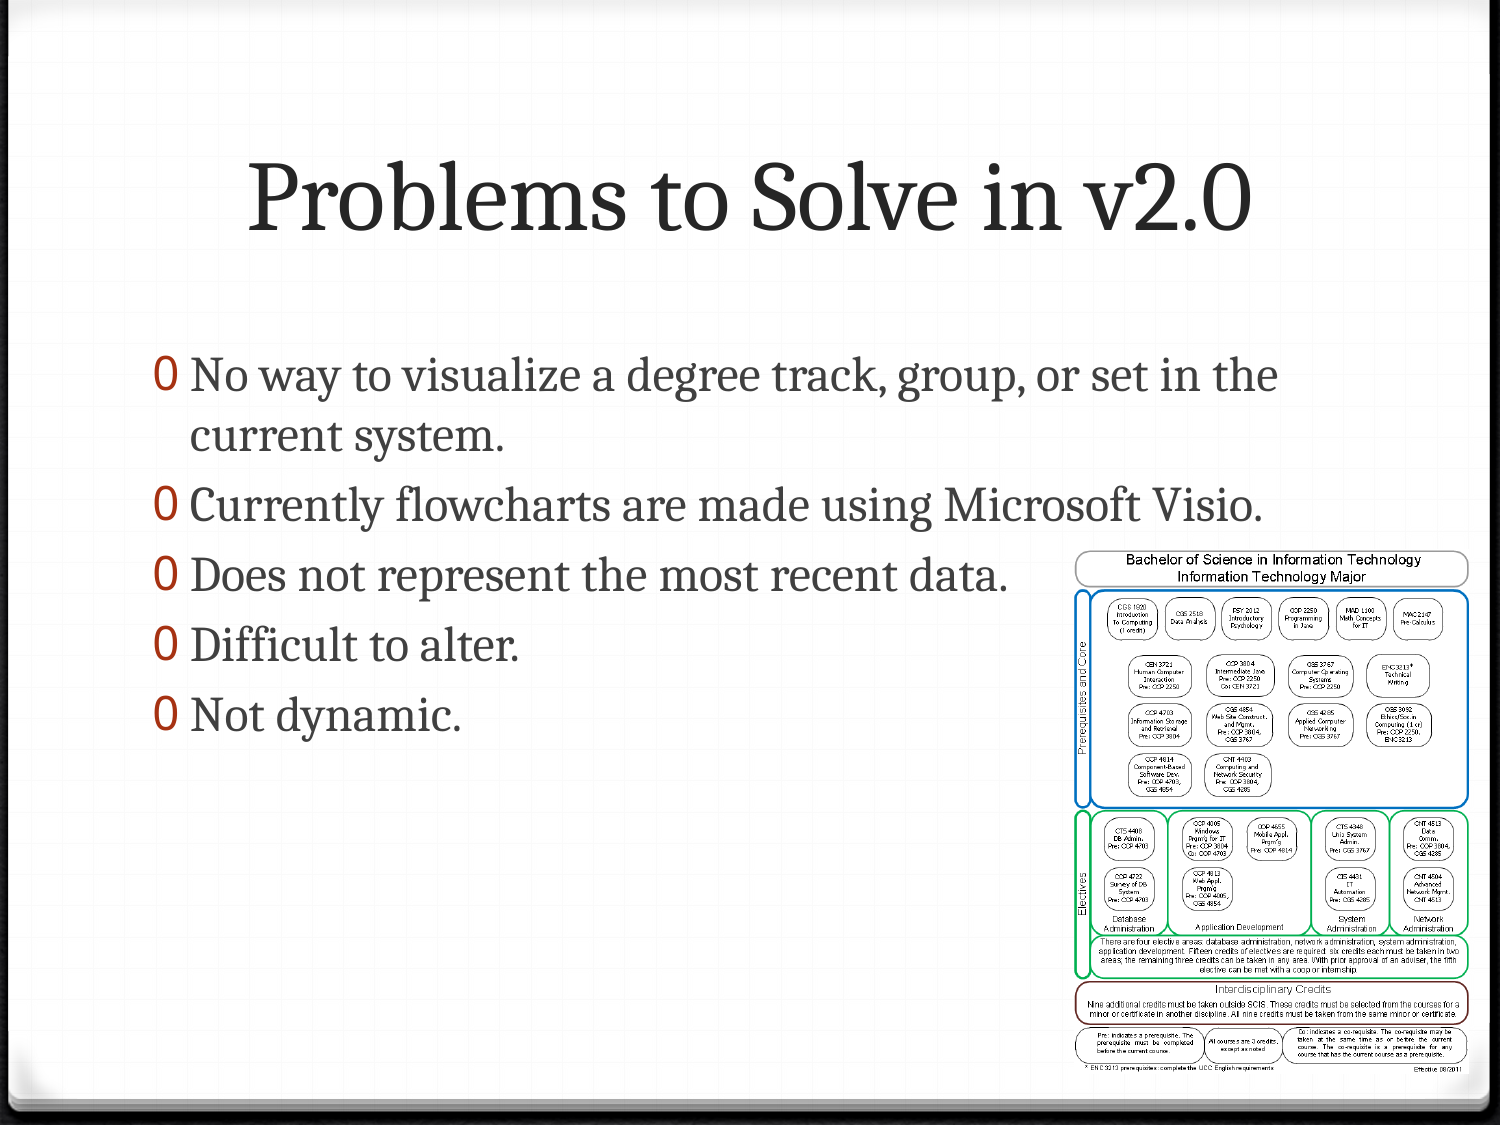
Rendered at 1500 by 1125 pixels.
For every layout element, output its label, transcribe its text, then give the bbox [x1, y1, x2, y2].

list No way to visualize a degree track, group, or set in the current system. Currently flowcharts are made using Microsoft Visio. Does not represent the most recent data. Difficult to alter. Not dynamic. [137, 334, 1363, 983]
picture [0, 0, 1500, 1125]
title Problems to Solve in v2.0 [90, 71, 1410, 309]
